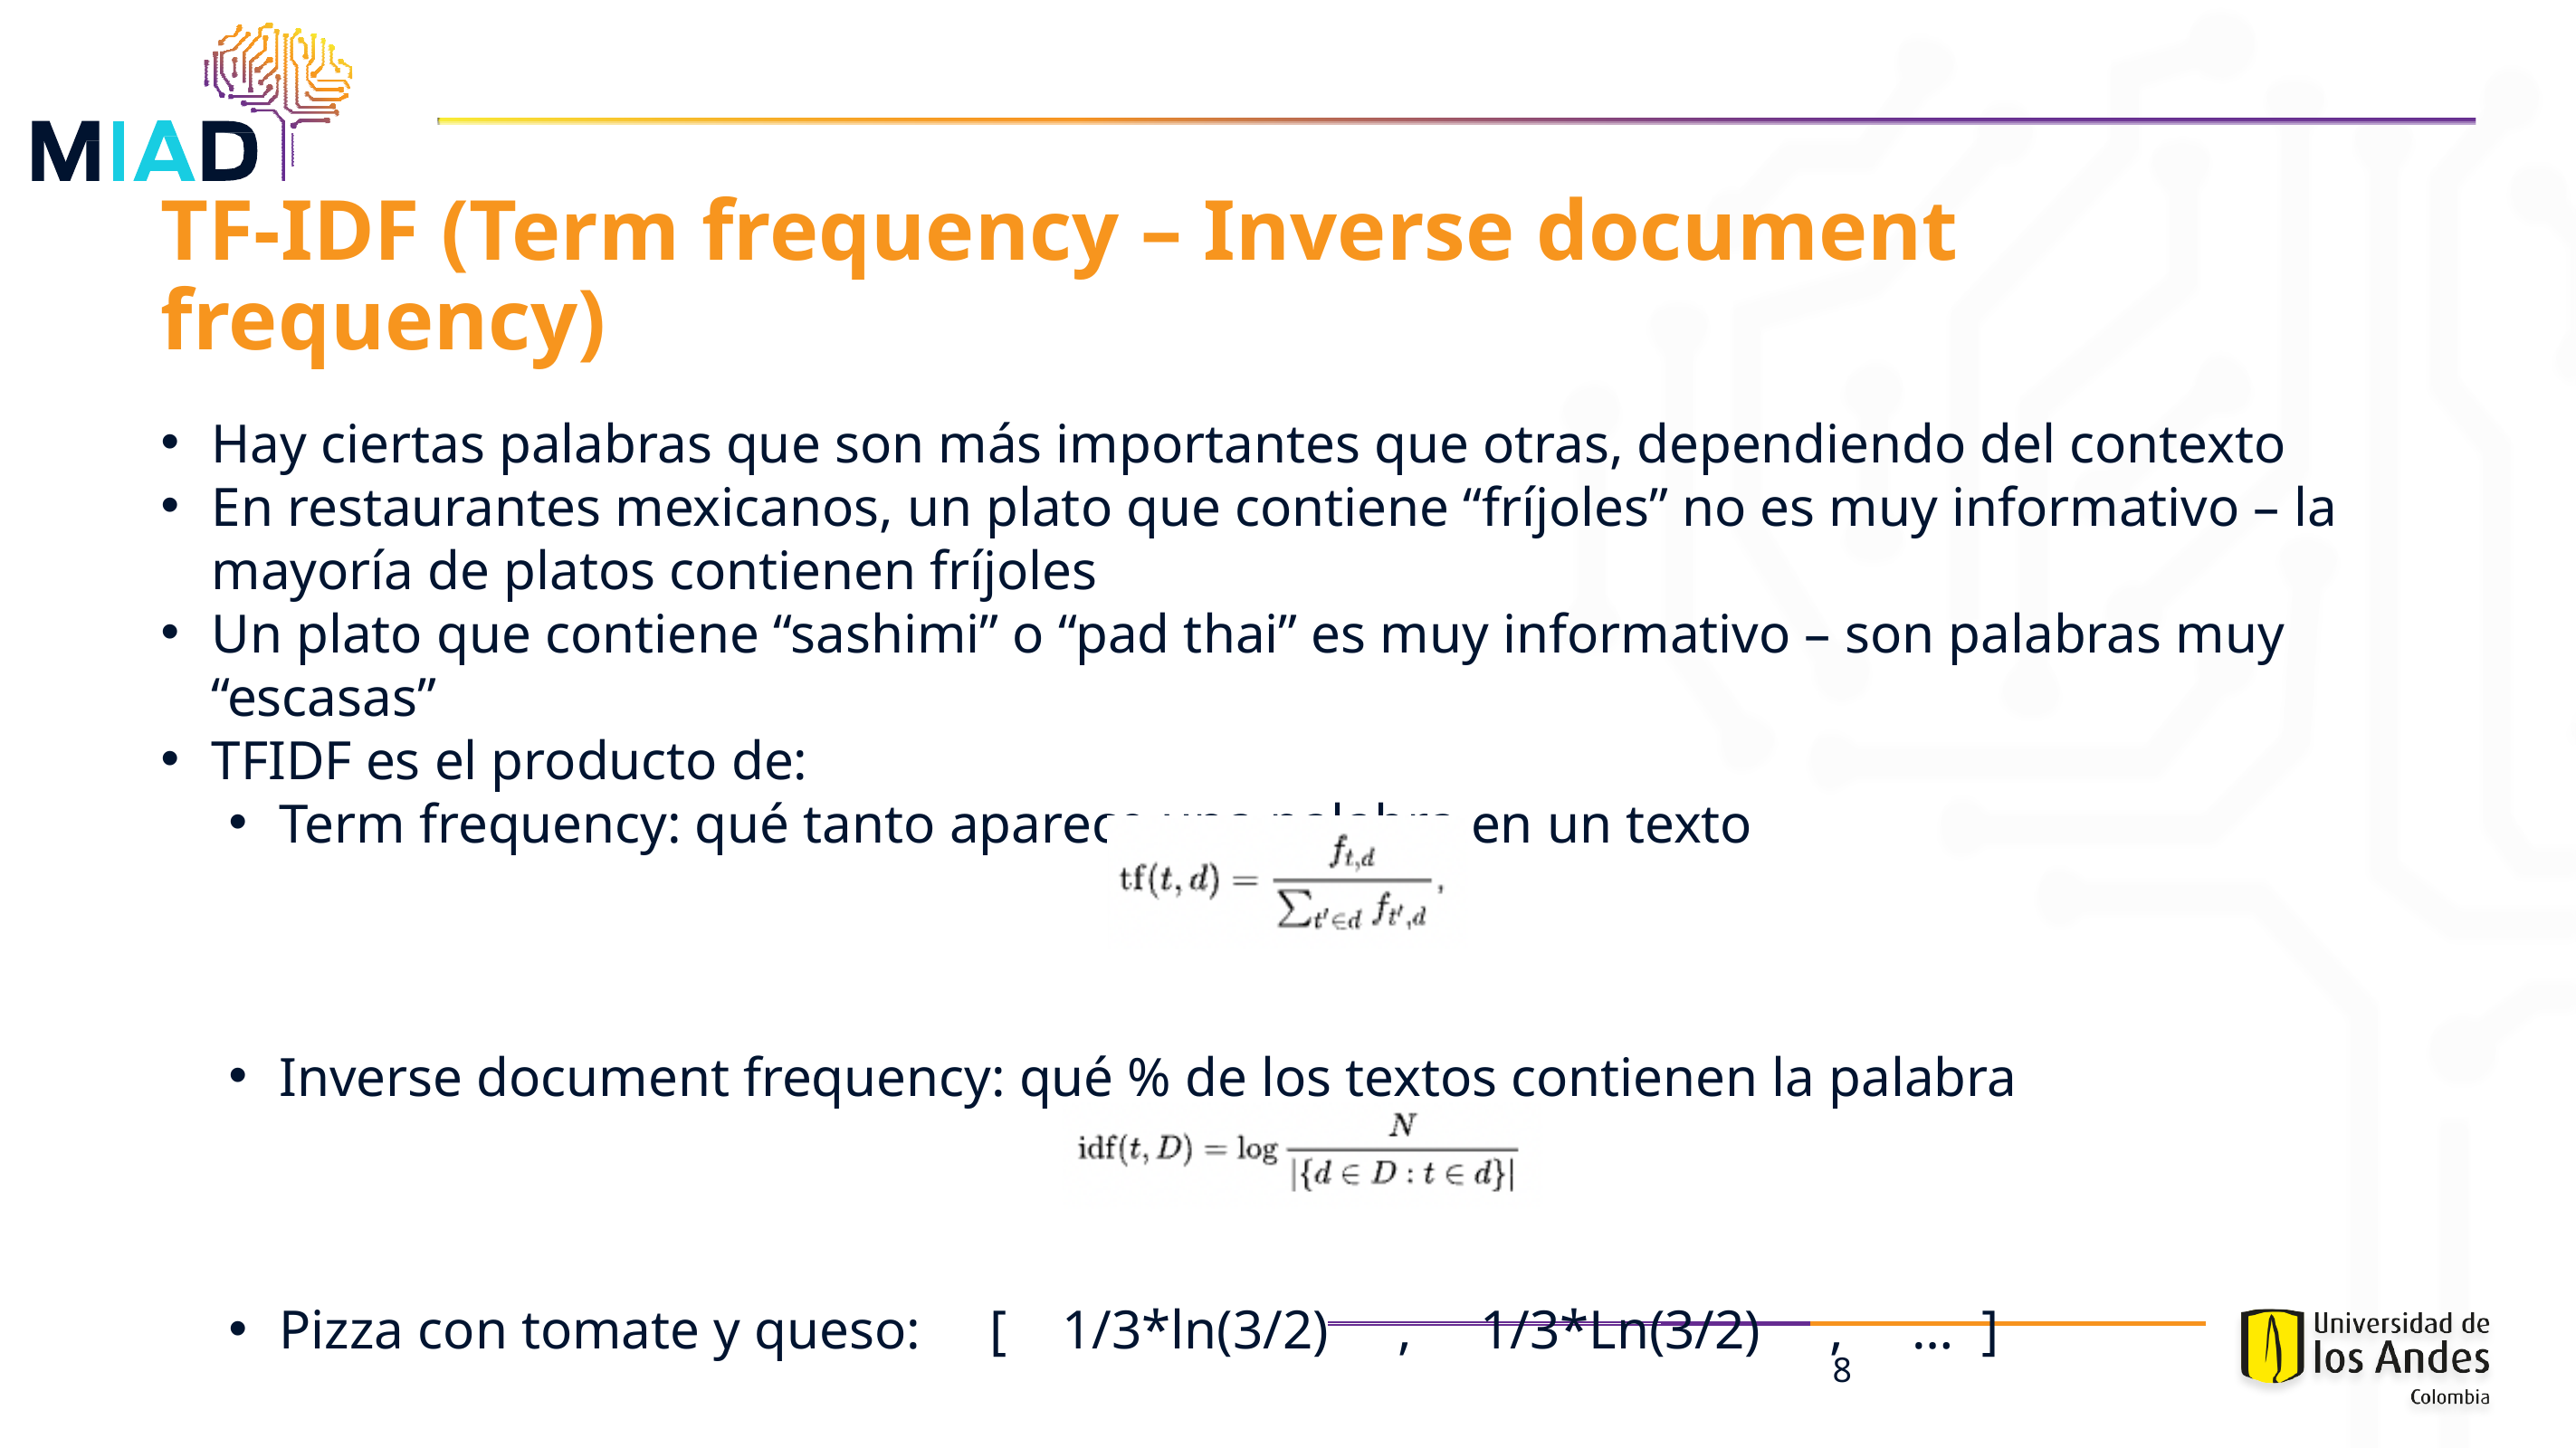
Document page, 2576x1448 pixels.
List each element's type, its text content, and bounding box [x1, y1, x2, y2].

title TF-IDF (Term frequency – Inverse document frequency) [147, 199, 2370, 357]
picture [204, 23, 353, 181]
picture [437, 7, 2576, 1448]
picture [1062, 1102, 1543, 1209]
text_box Hay ciertas palabras que son más importantes que otras, dependiendo del contexto En restaurantes mexicanos, un plato que contiene “fríjoles” no es muy informativo – la mayoría de platos contienen fríjoles Un plato que contiene “sashimi” o “pad thai” es muy informativo – son palabras muy “escasas” TFIDF es el producto de: Term frequency: qué tanto aparece una palabra en un texto Inverse document frequency: qué % de los textos contienen la palabra Pizza con tomate y queso: [ 1/3*ln(3/2) , 1/3*Ln(3/2) , … ] [147, 403, 2512, 1430]
picture [1107, 815, 1468, 949]
